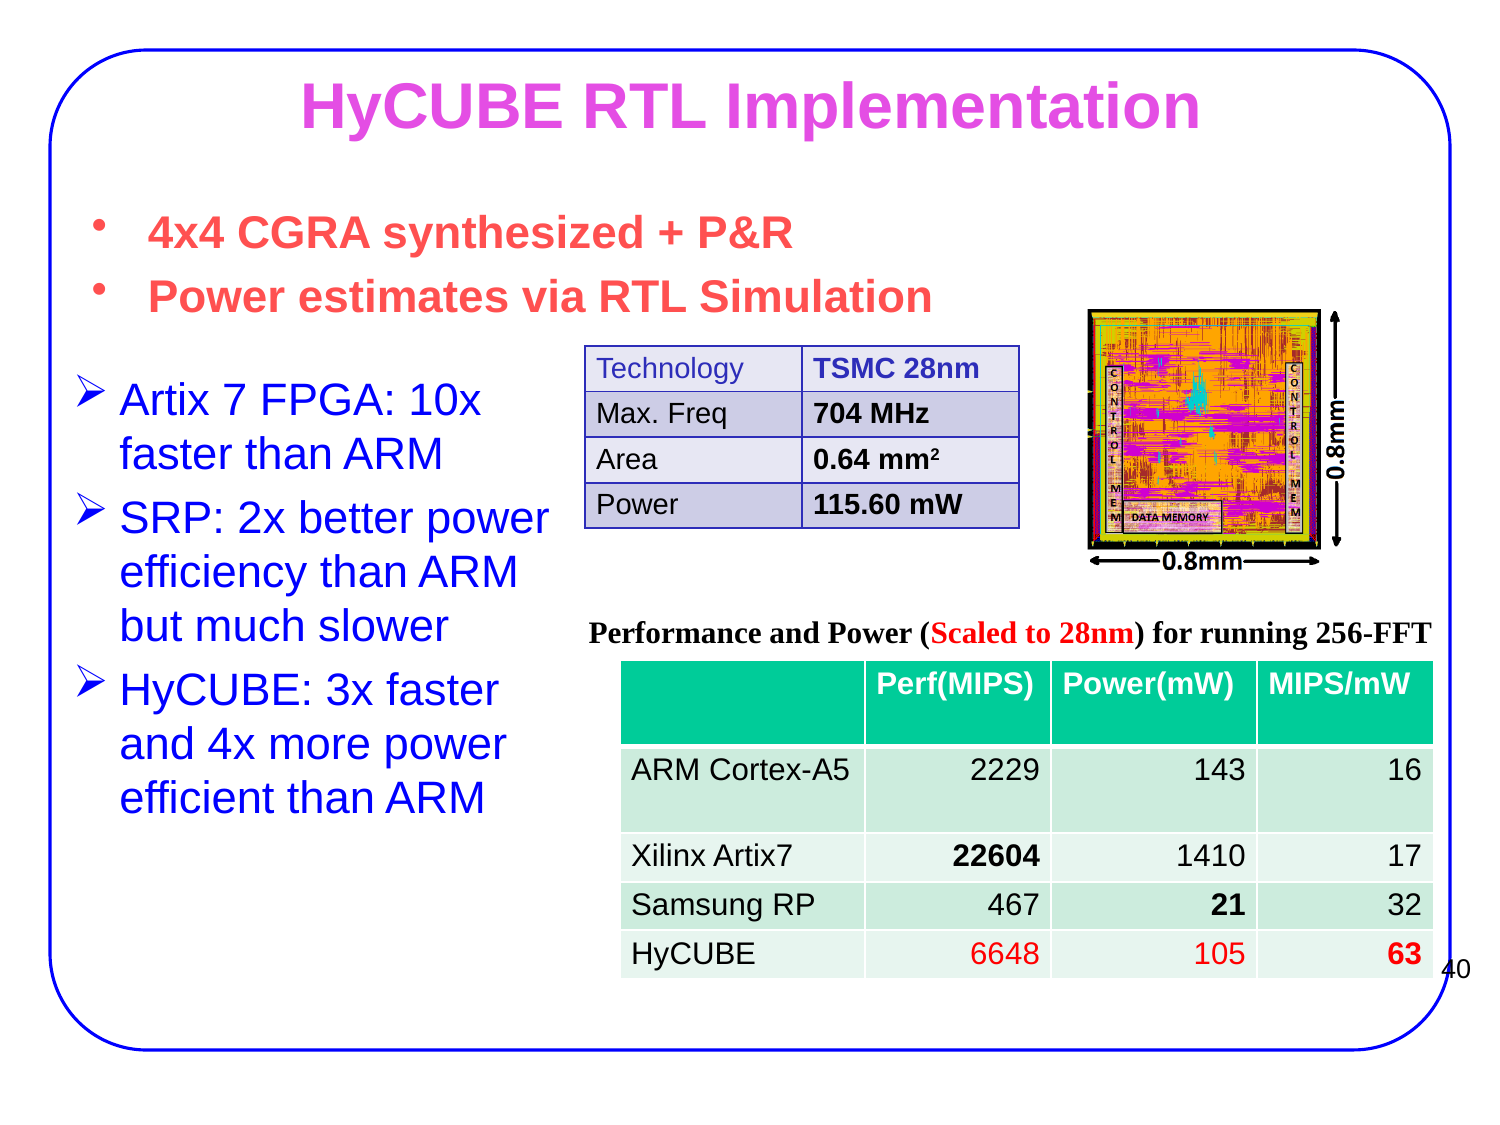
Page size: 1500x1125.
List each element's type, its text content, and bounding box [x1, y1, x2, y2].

table_header MIPS/mW [1258, 661, 1433, 744]
list 4x4 CGRA synthesized + P&R Power estimates via RTL Simulation [75, 194, 1060, 374]
table_header [621, 661, 864, 744]
table_cell 63 [1258, 931, 1433, 978]
table_cell 1410 [1052, 834, 1256, 881]
table_cell Power [586, 484, 801, 527]
table_cell 32 [1258, 883, 1433, 929]
table_header Power(mW) [1052, 661, 1256, 744]
table_cell 115.60 mW [803, 484, 1018, 527]
text_box Performance and Power (Scaled to 28nm) for running 256-FFT [585, 605, 1500, 658]
table_header TSMC 28nm [803, 347, 1018, 391]
table_cell 105 [1052, 931, 1256, 978]
table_cell 16 [1258, 749, 1433, 832]
table_cell 704 MHz [803, 392, 1018, 436]
table_cell ARM Cortex-A5 [621, 749, 864, 832]
table_cell Area [586, 438, 801, 482]
table_cell Xilinx Artix7 [621, 834, 864, 881]
table_header Technology [586, 347, 801, 391]
table_cell Samsung RP [621, 883, 864, 929]
table_cell 6648 [866, 931, 1050, 978]
table_cell 17 [1258, 834, 1433, 881]
title HyCUBE RTL Implementation [113, 66, 1389, 140]
table_cell 0.64 mm2 [803, 438, 1018, 482]
table_cell 2229 [866, 749, 1050, 832]
picture [1087, 309, 1347, 573]
table_cell 21 [1052, 883, 1256, 929]
slide_number 40 [1133, 944, 1485, 991]
table_cell 467 [866, 883, 1050, 929]
table_cell Max. Freq [586, 392, 801, 436]
table_cell 143 [1052, 749, 1256, 832]
table_header Perf(MIPS) [866, 661, 1050, 744]
table_cell HyCUBE [621, 931, 864, 978]
table_cell 22604 [866, 834, 1050, 881]
text_box Artix 7 FPGA: 10x faster than ARM SRP: 2x better power efficiency than ARM but much slower HyCUBE: 3x faster and 4x more power efficient than ARM [0, 361, 585, 835]
